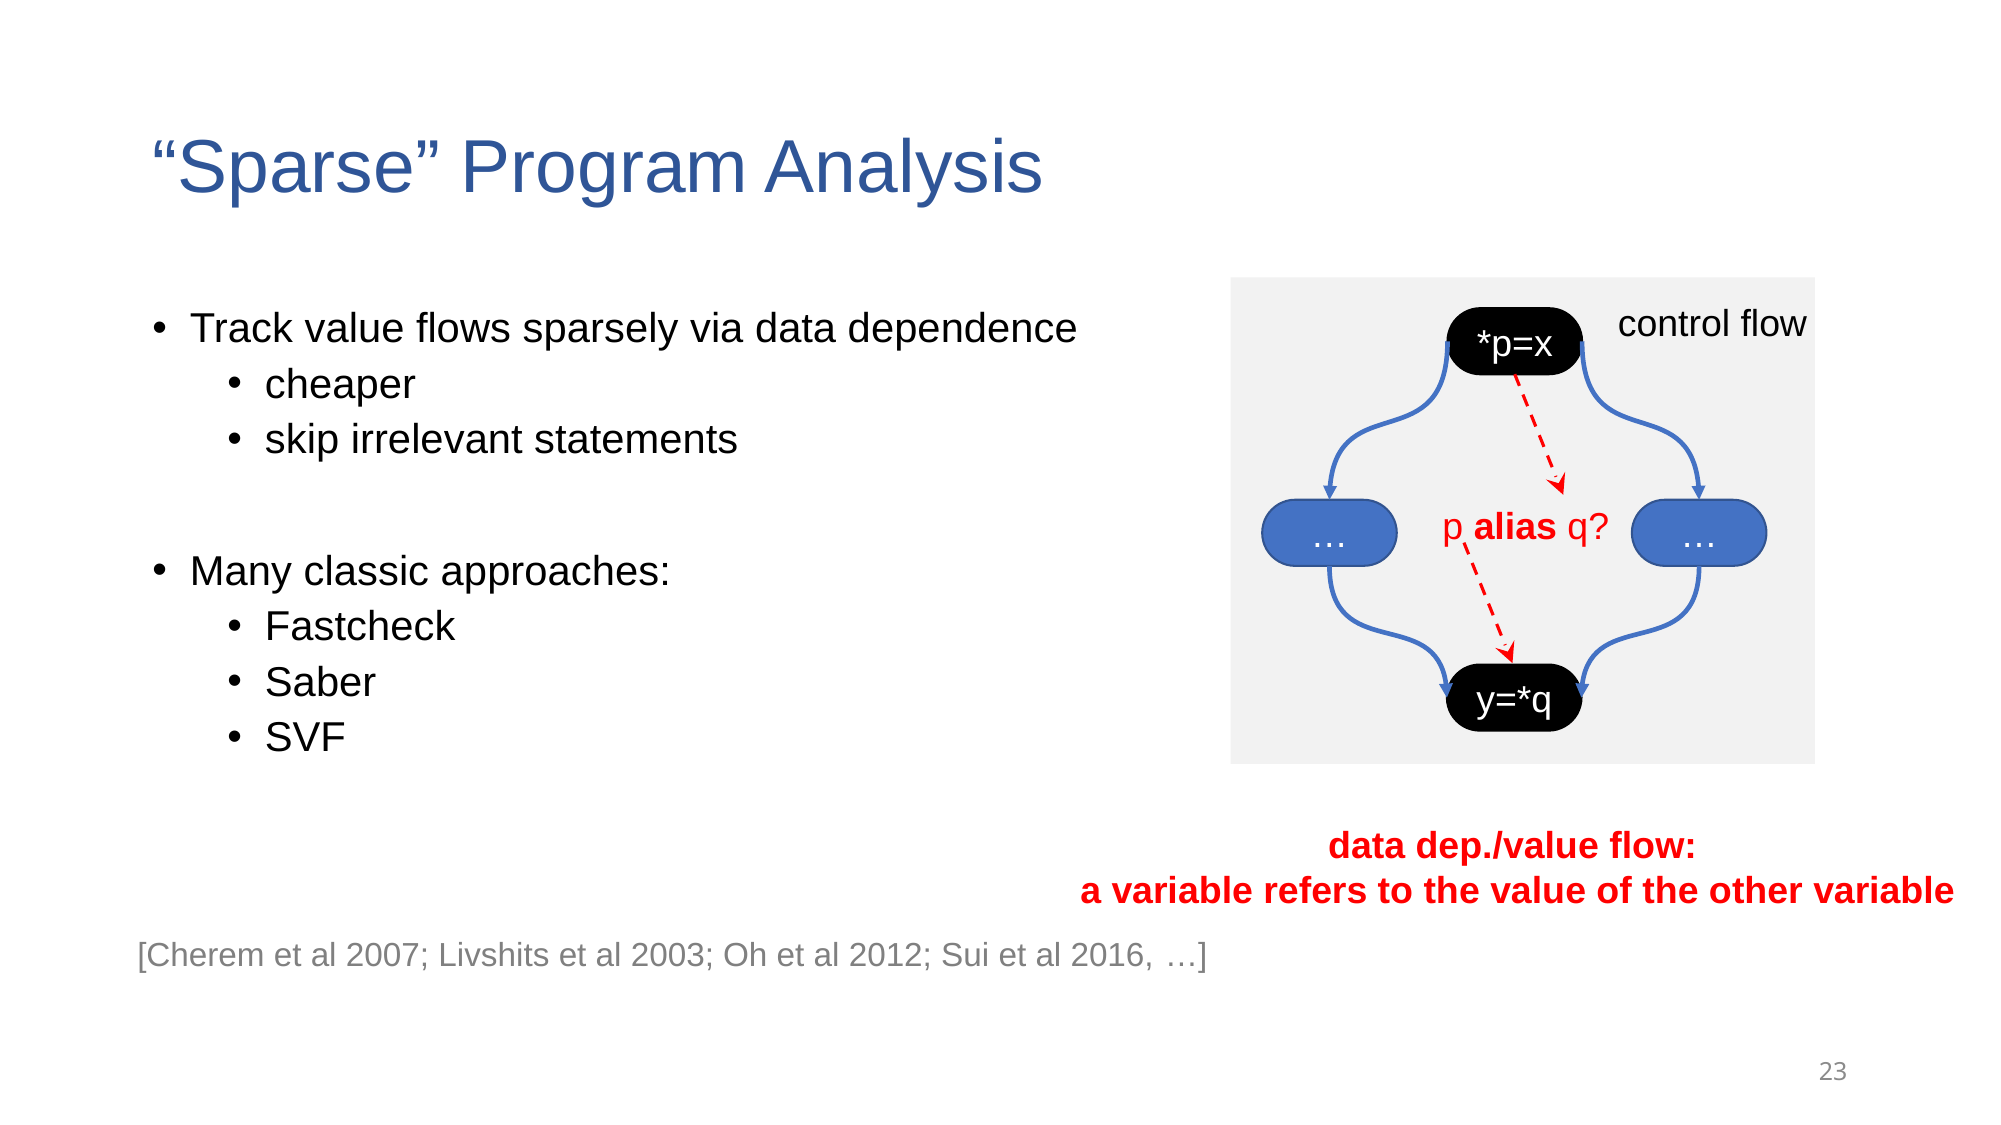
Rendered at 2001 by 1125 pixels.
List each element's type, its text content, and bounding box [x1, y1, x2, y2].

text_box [1514, 374, 1564, 495]
slide_number 23 [1412, 1042, 1863, 1103]
text_box data dep./value flow: a variable refers to the value of the other variable [1065, 813, 1971, 919]
title “Sparse” Program Analysis [137, 59, 1863, 278]
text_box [1463, 542, 1513, 664]
text_box [Cherem et al 2007; Livshits et al 2003; Oh et al 2012; Sui et al 2016, …] [122, 925, 1223, 981]
list Track value flows sparsely via data dependence cheaper skip irrelevant statements Many classic approaches: Fastcheck Saber SVF [137, 299, 1863, 1014]
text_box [1230, 277, 1824, 764]
